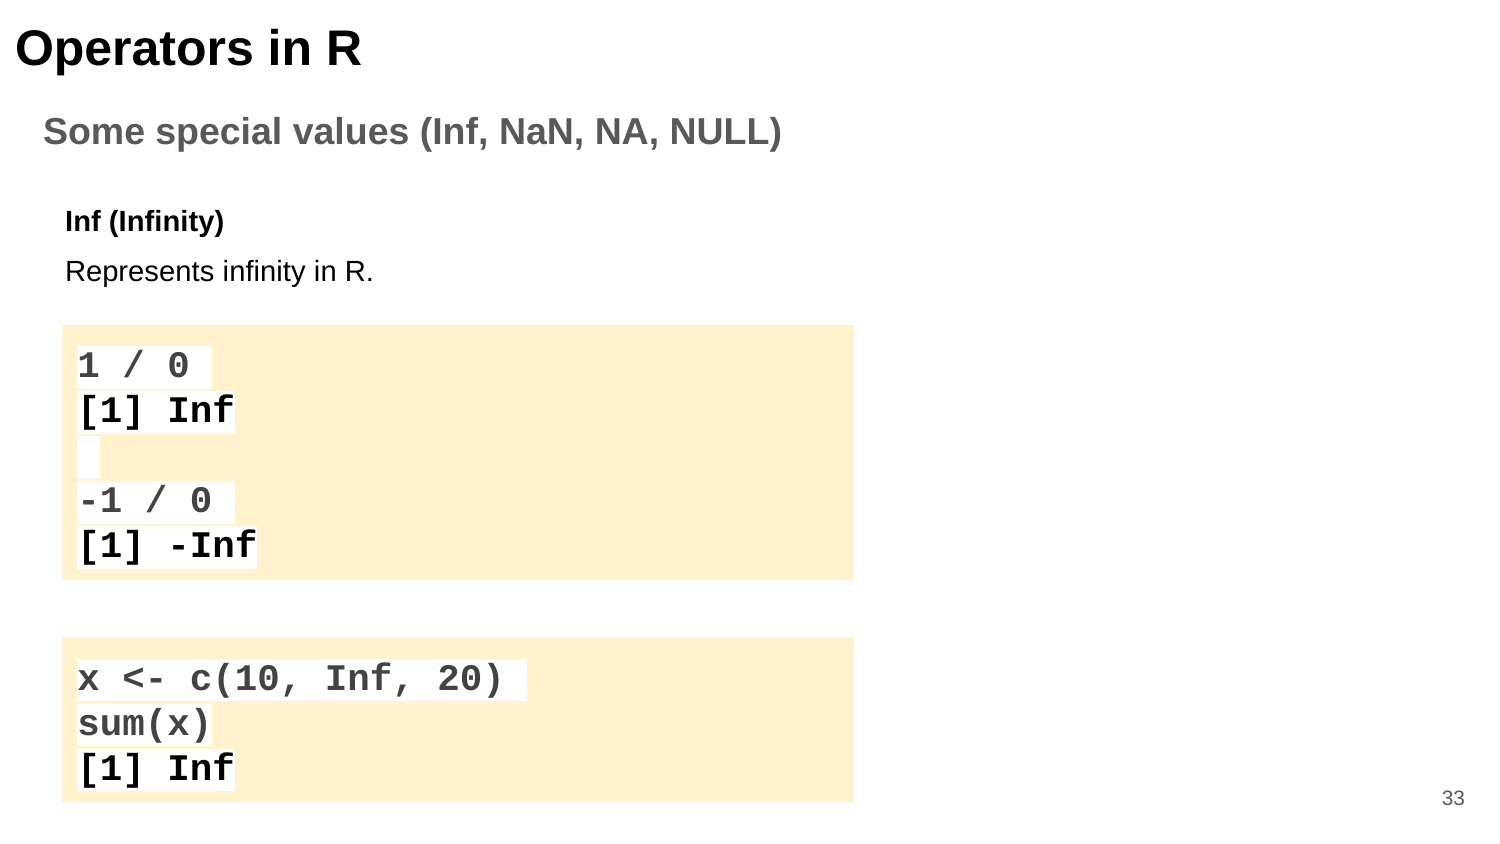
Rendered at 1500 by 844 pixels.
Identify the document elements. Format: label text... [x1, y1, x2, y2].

text_box Some special values (Inf, NaN, NA, NULL) [28, 92, 854, 190]
text_box Operators in R [0, 0, 493, 90]
text_box 1 / 0 [1] Inf -1 / 0 [1] -Inf [62, 324, 854, 580]
text_box x <- c(10, Inf, 20) sum(x) [1] Inf [62, 637, 854, 803]
slide_number ‹#› [1389, 764, 1480, 830]
text_box Inf (Infinity) [50, 187, 543, 237]
text_box Represents infinity in R. [50, 237, 543, 303]
